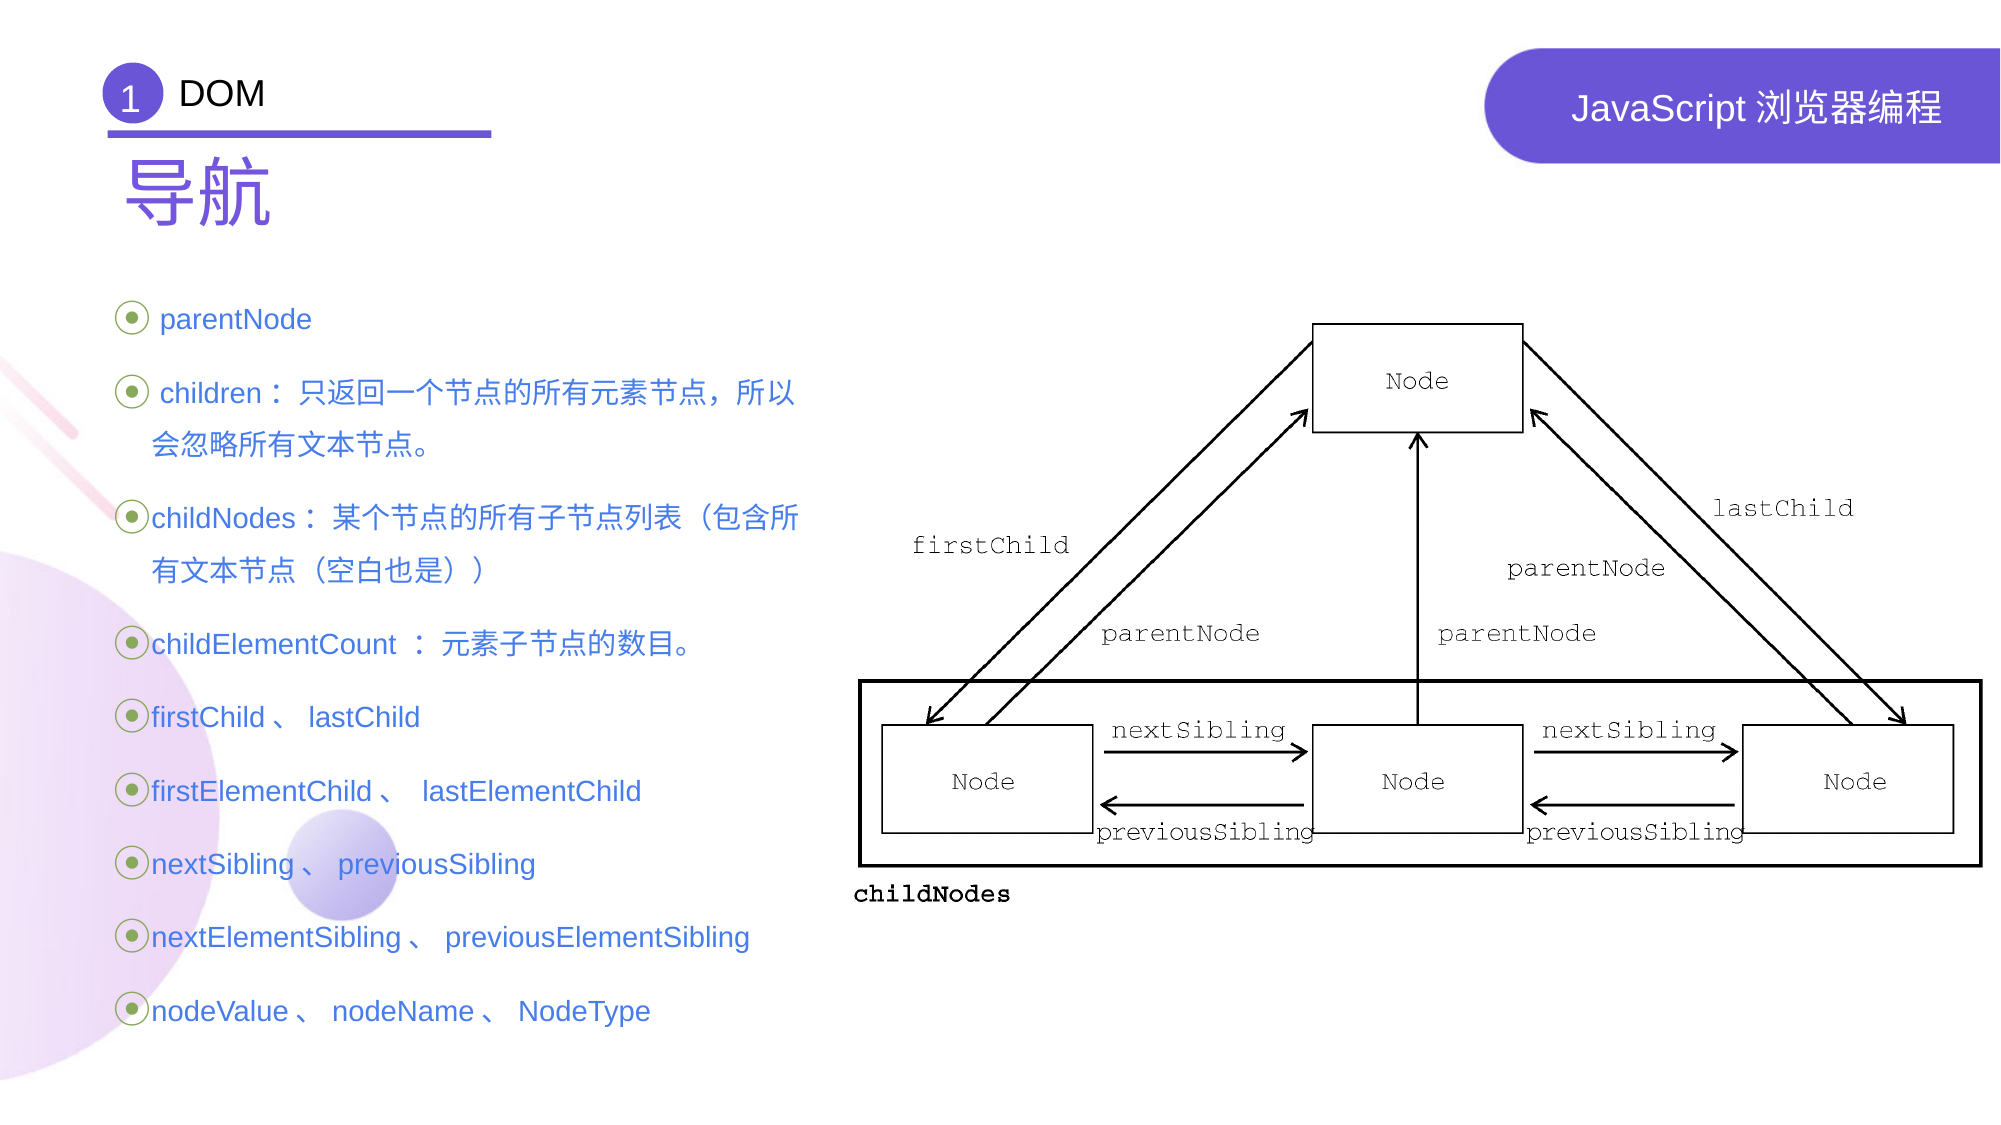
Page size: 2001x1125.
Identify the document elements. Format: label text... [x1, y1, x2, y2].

list 导航 [107, 148, 1417, 237]
list 1 [104, 72, 181, 129]
list DOM [163, 66, 794, 127]
picture [0, 0, 2001, 1125]
title JavaScript浏览器编程 [1556, 73, 1962, 137]
list parentNode children：只返回一个节点的所有元素节点，所以会忽略所有文本节点。 childNodes：某个节点的所有子节点列表（包含所有文本节点（空白也是）） childElementCount ：元素子节点的数目。 firstChild、lastChild firstElementChild、 lastElementChild nextSibling、previousSibling nextElementSibling、previousElementSibling nodeValue、nodeName、NodeType [98, 275, 833, 1104]
